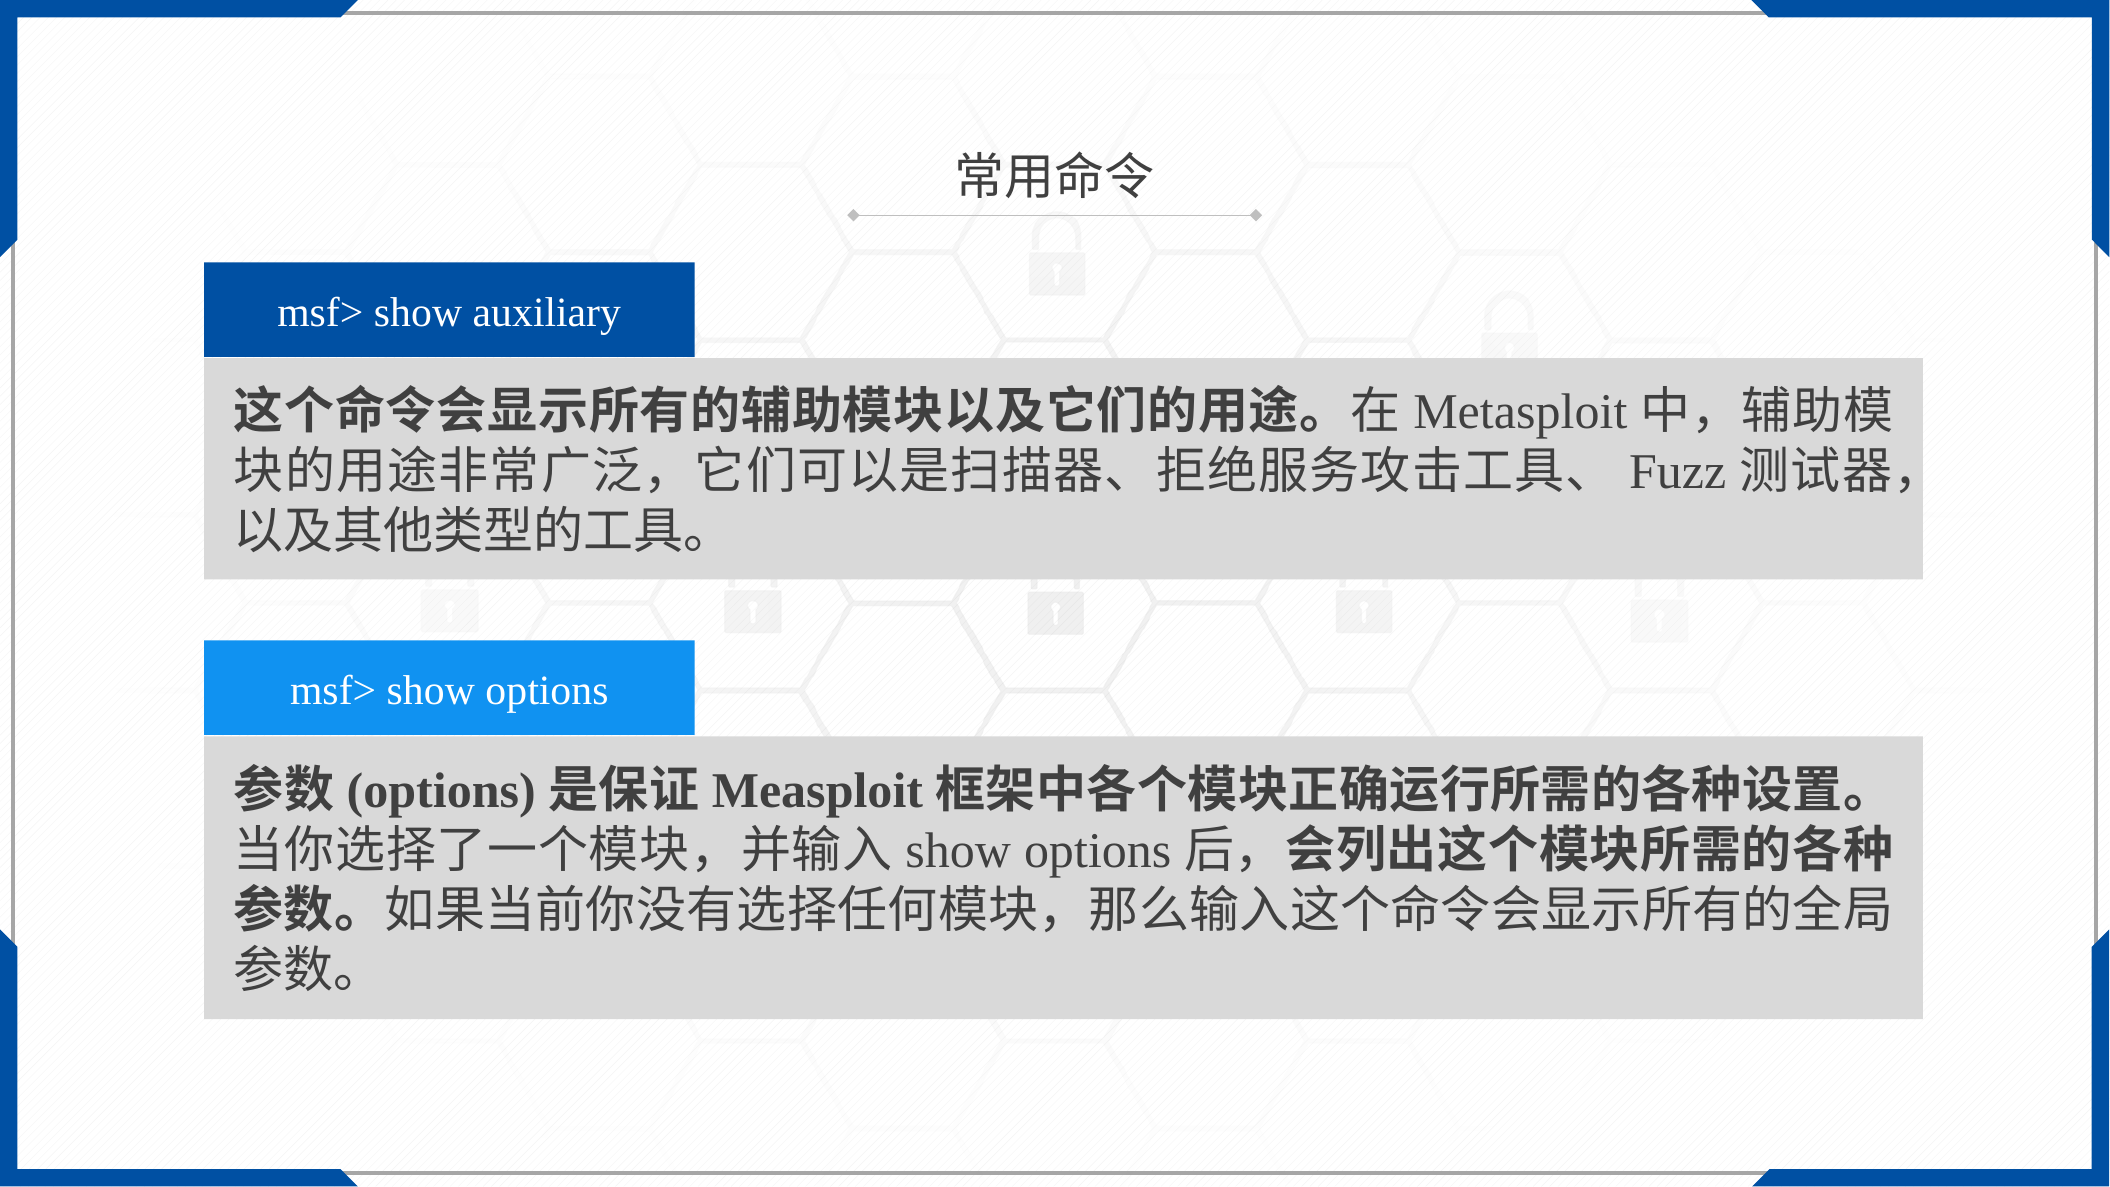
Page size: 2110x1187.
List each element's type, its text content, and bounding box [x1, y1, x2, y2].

text_box 参数(options)是保证Measploit框架中各个模块正确运行所需的各种设置。当你选择了一个模块，并输入show options后，会列出这个模块所需的各种参数。如果当前你没有选择任何模块，那么输入这个命令会显示所有的全局参数。 [204, 736, 1923, 1020]
text_box 这个命令会显示所有的辅助模块以及它们的用途。在Metasploit中，辅助模块的用途非常广泛，它们可以是扫描器、拒绝服务攻击工具、Fuzz测试器，以及其他类型的工具。 [204, 358, 1923, 580]
picture [80, 0, 2029, 1187]
text_box msf> show auxiliary [204, 262, 695, 357]
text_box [853, 137, 1256, 216]
text_box msf> show options [204, 640, 695, 735]
